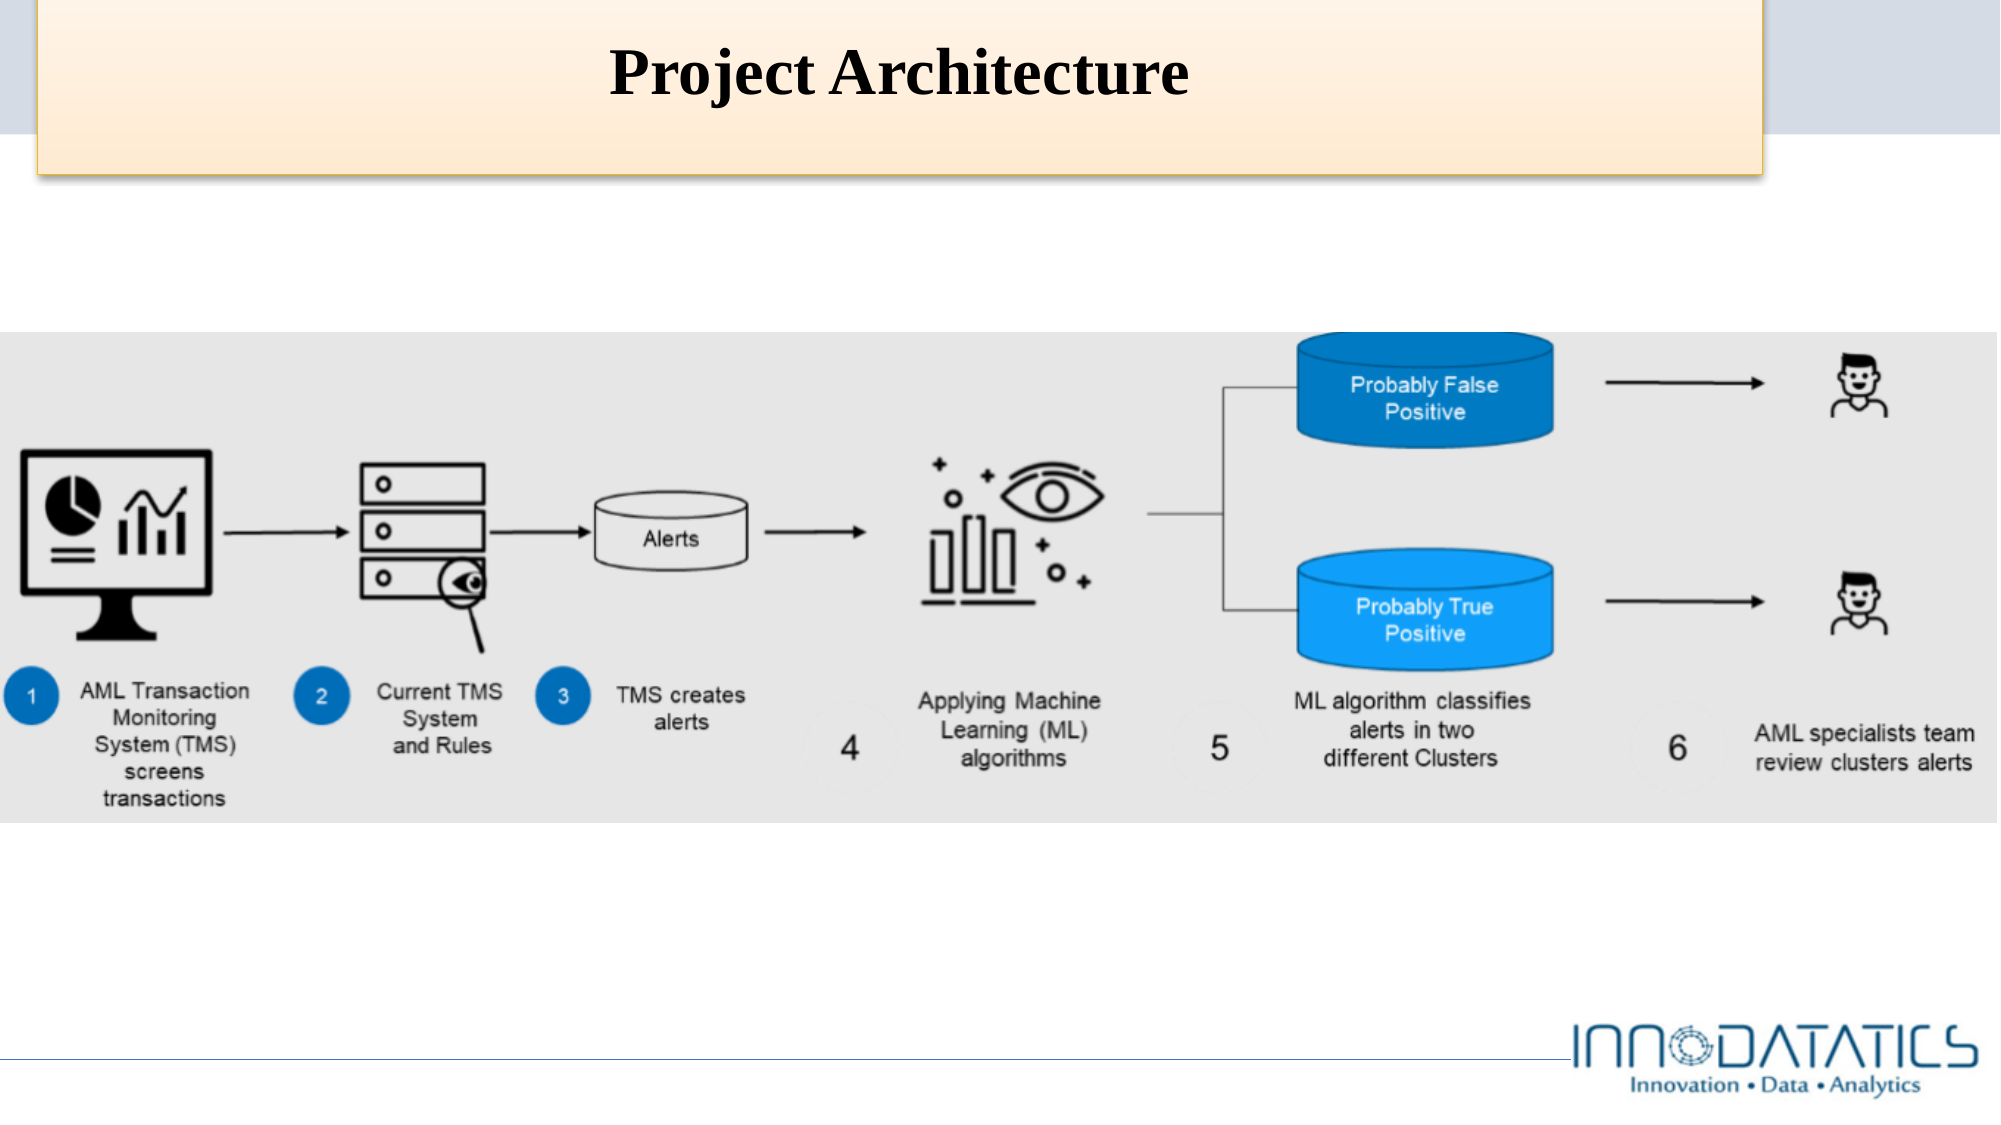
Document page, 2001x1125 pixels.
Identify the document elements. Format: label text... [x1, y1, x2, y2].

picture [1571, 992, 1998, 1125]
title Project Architecture [37, 0, 1763, 175]
picture [0, 332, 1998, 824]
